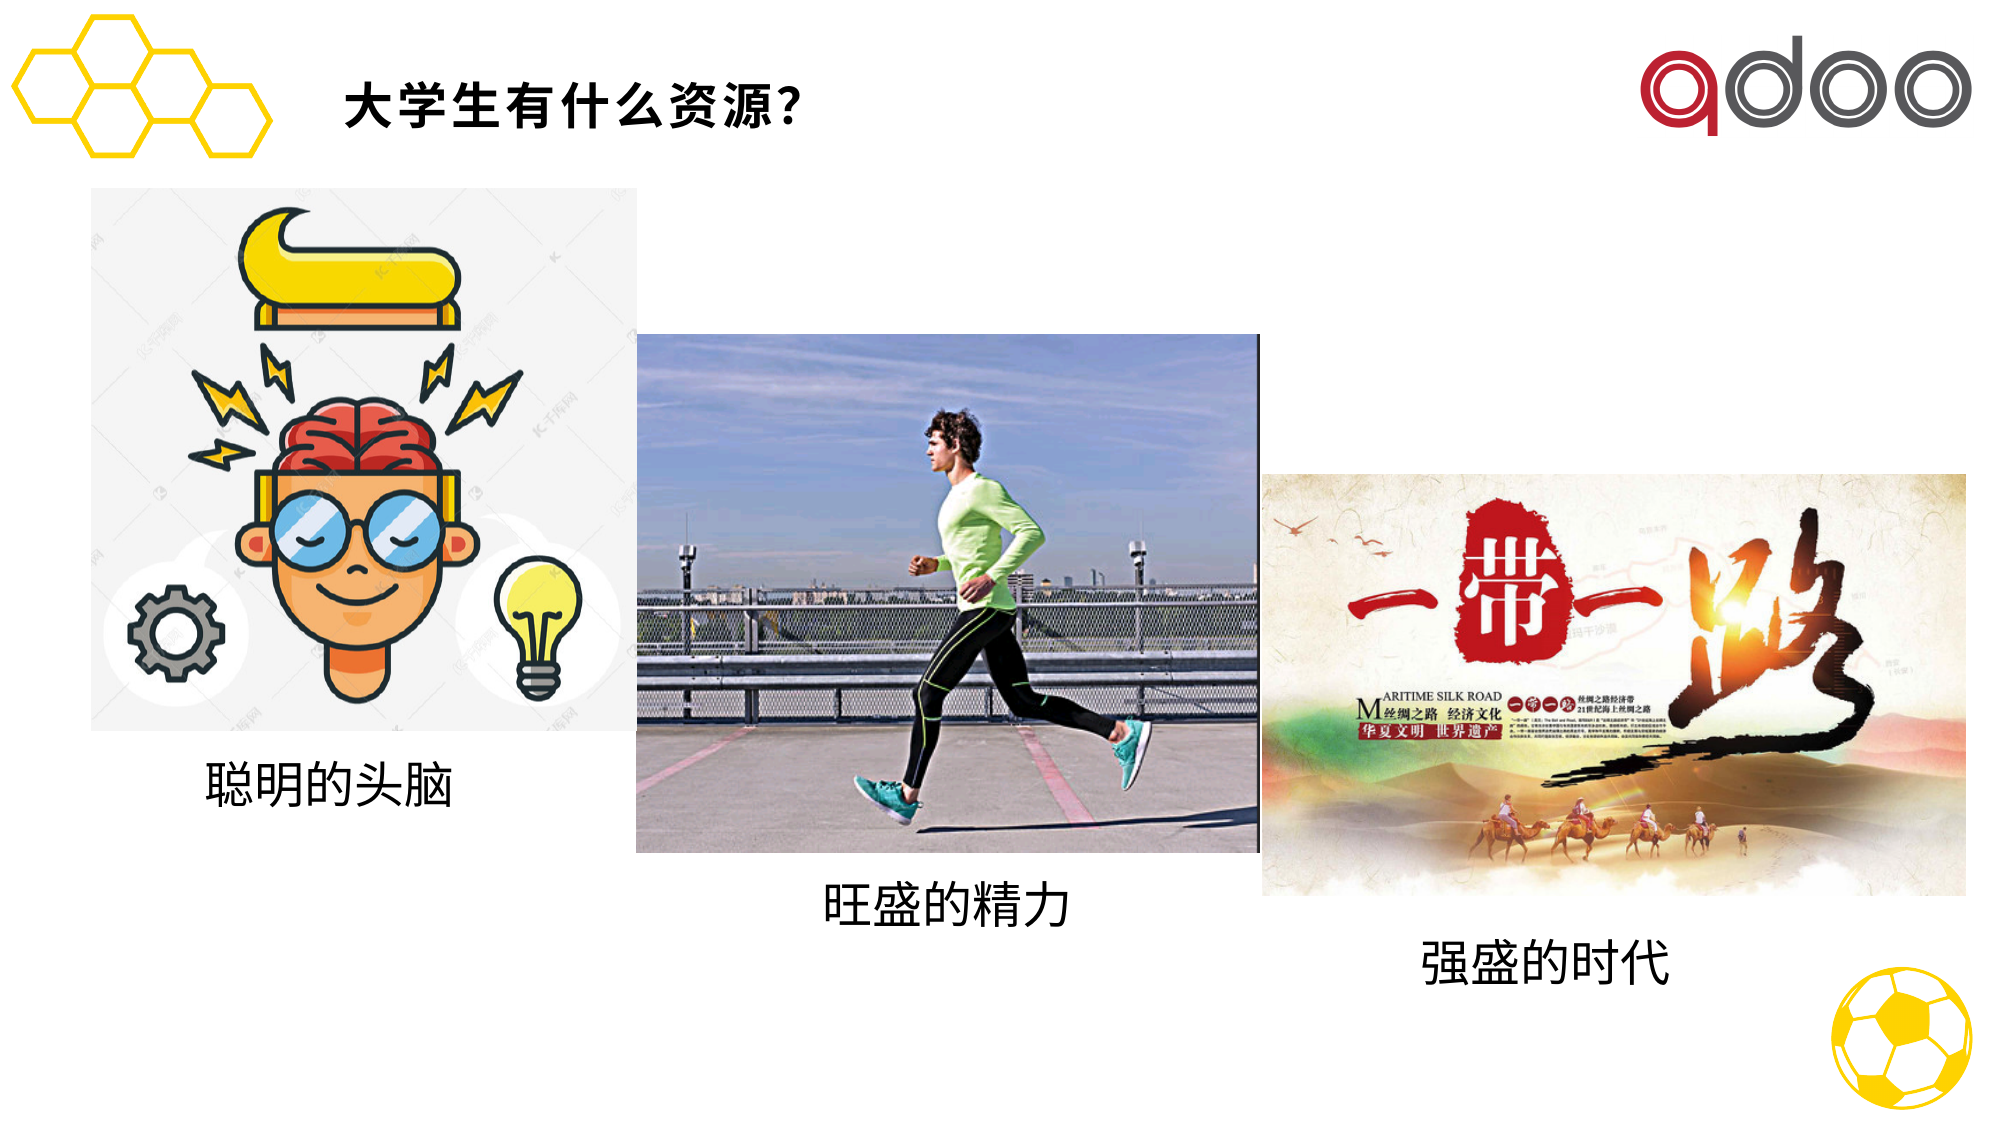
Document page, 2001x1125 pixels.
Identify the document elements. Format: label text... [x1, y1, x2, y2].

text_box 聪明的头脑 [189, 745, 470, 821]
text_box 旺盛的精力 [807, 865, 1088, 941]
text_box 强盛的时代 [1405, 923, 1792, 999]
picture [0, 0, 2001, 1125]
title 大学生有什么资源？ [328, 68, 1721, 141]
